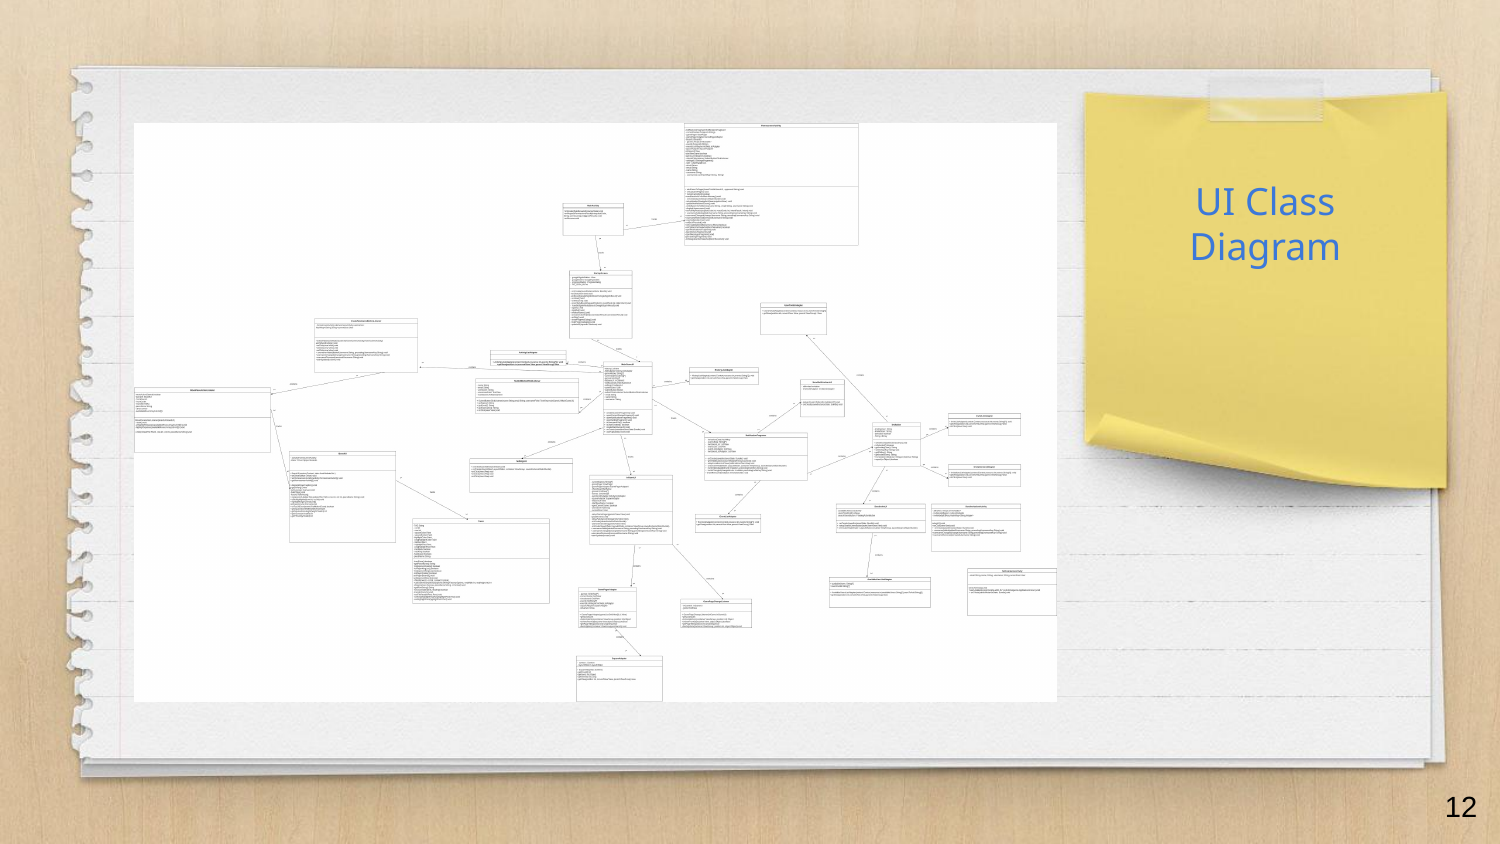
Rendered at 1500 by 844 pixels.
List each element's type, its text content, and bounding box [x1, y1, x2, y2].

picture [0, 0, 1500, 844]
text_box UI Class Diagram [1132, 163, 1399, 291]
slide_number ‹#› [1429, 767, 1500, 844]
